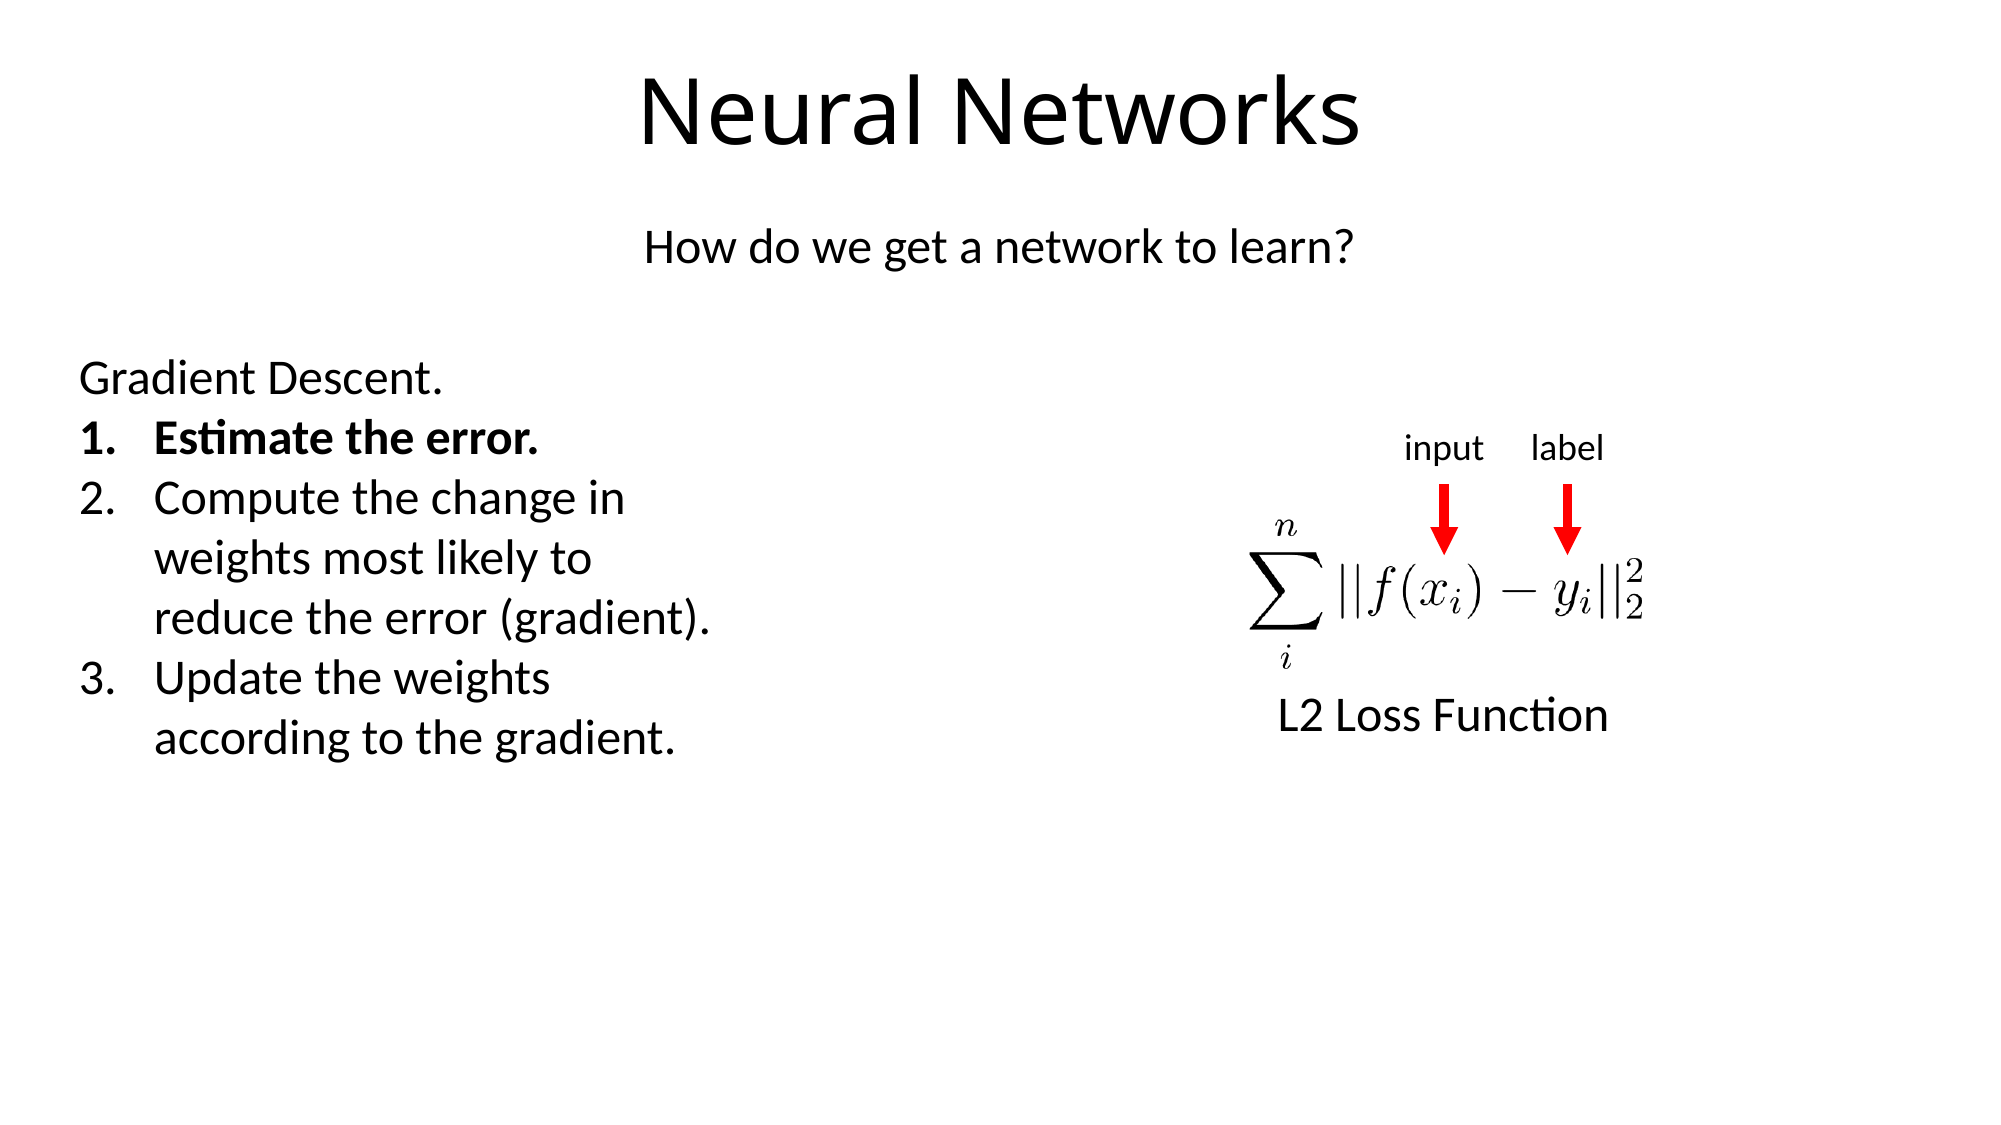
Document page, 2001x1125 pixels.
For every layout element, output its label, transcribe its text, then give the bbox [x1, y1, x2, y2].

text_box L2 Loss Function [1262, 674, 1625, 749]
text_box label [1515, 415, 1620, 476]
picture [1246, 519, 1642, 669]
text_box Gradient Descent. Estimate the error. Compute the change in weights most likely to reduce the error (gradient). Update the weights according to the gradient. [64, 336, 733, 772]
text_box input [1389, 415, 1500, 476]
text_box How do we get a network to learn? [628, 205, 1371, 281]
title Neural Networks [137, 5, 1863, 224]
